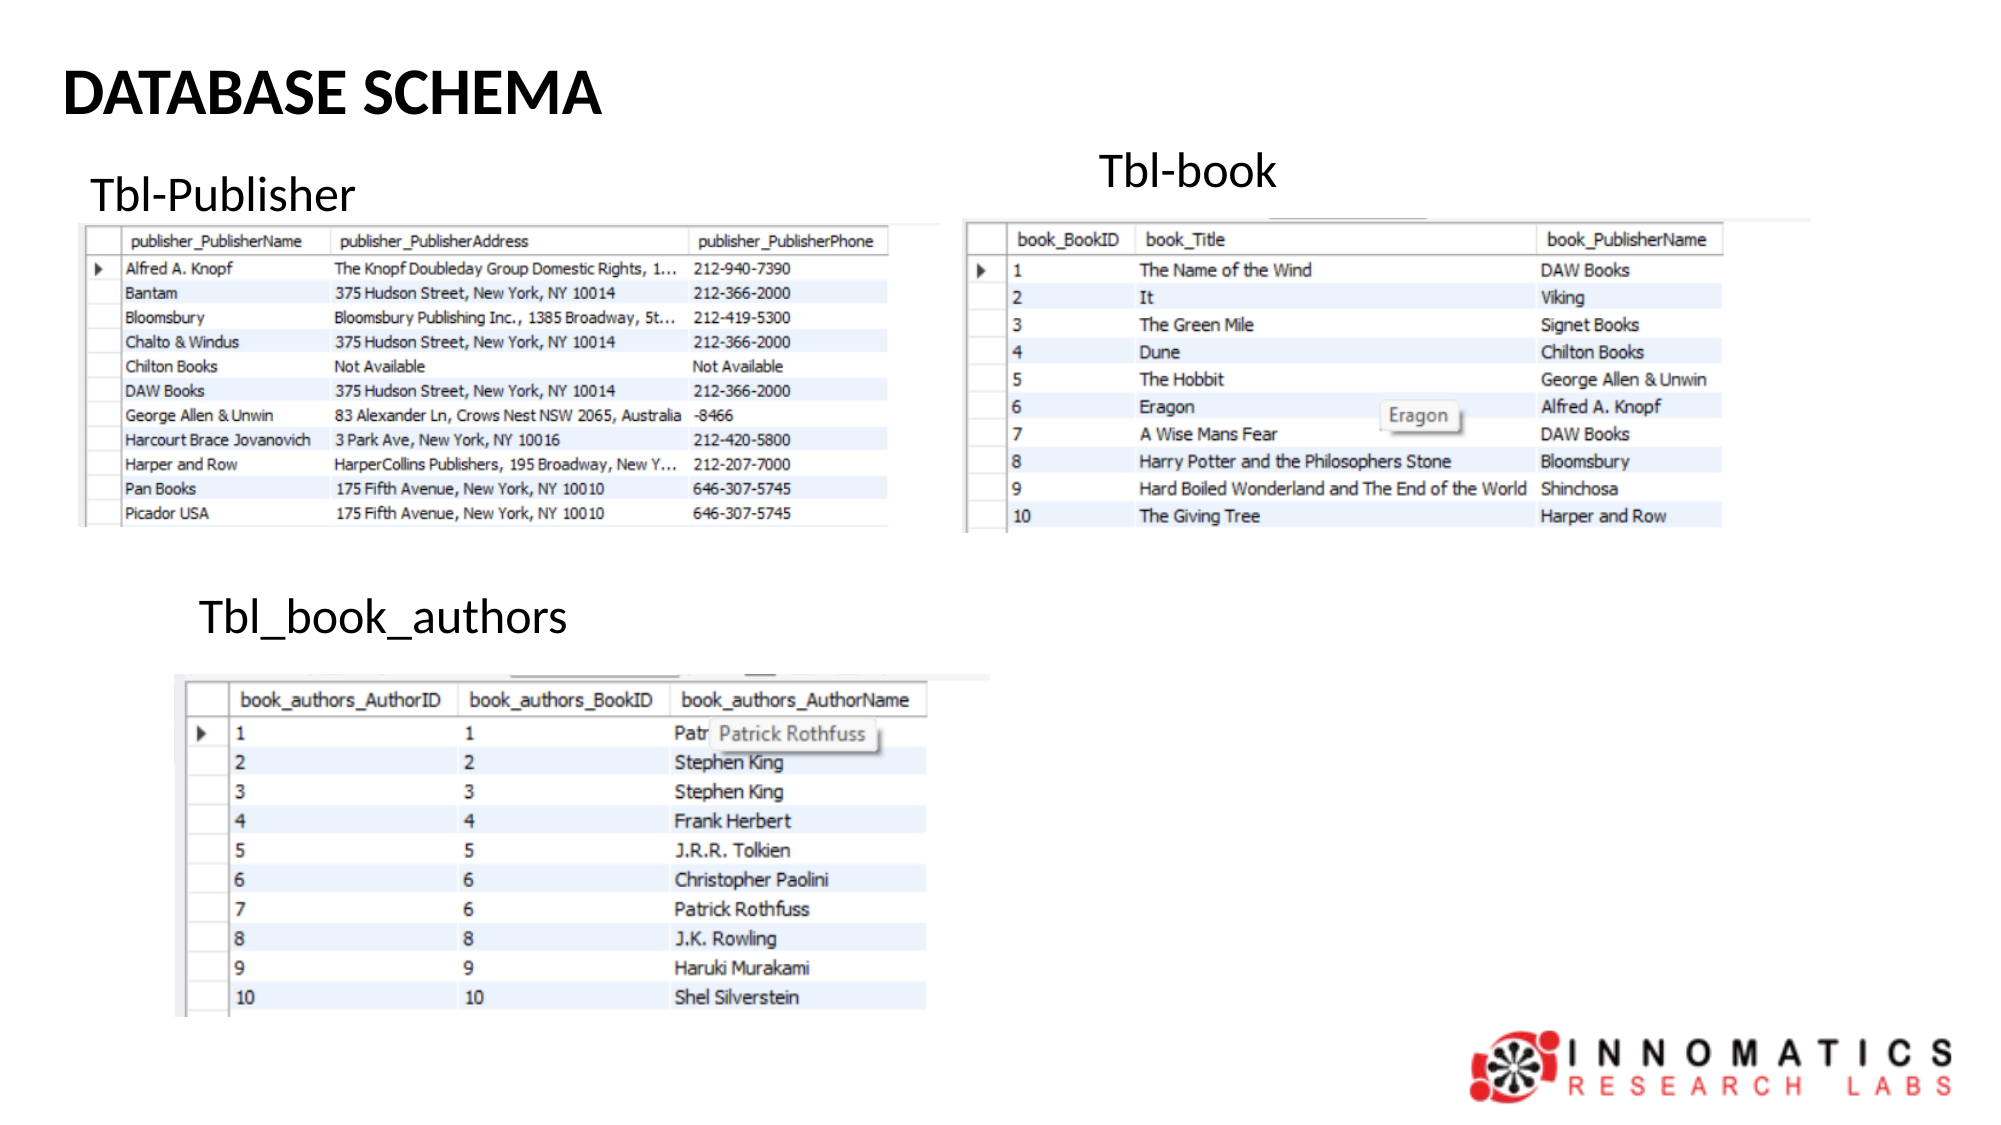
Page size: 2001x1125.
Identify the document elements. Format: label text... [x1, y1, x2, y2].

picture [78, 223, 940, 527]
text_box Tbl_book_authors [187, 583, 611, 644]
title DATABASE SCHEMA [62, 47, 825, 129]
picture [1445, 1014, 1975, 1117]
text_box Tbl-book [1087, 137, 1511, 198]
list Tbl-Publisher [78, 161, 502, 223]
picture [962, 217, 1811, 533]
picture [174, 674, 990, 1017]
